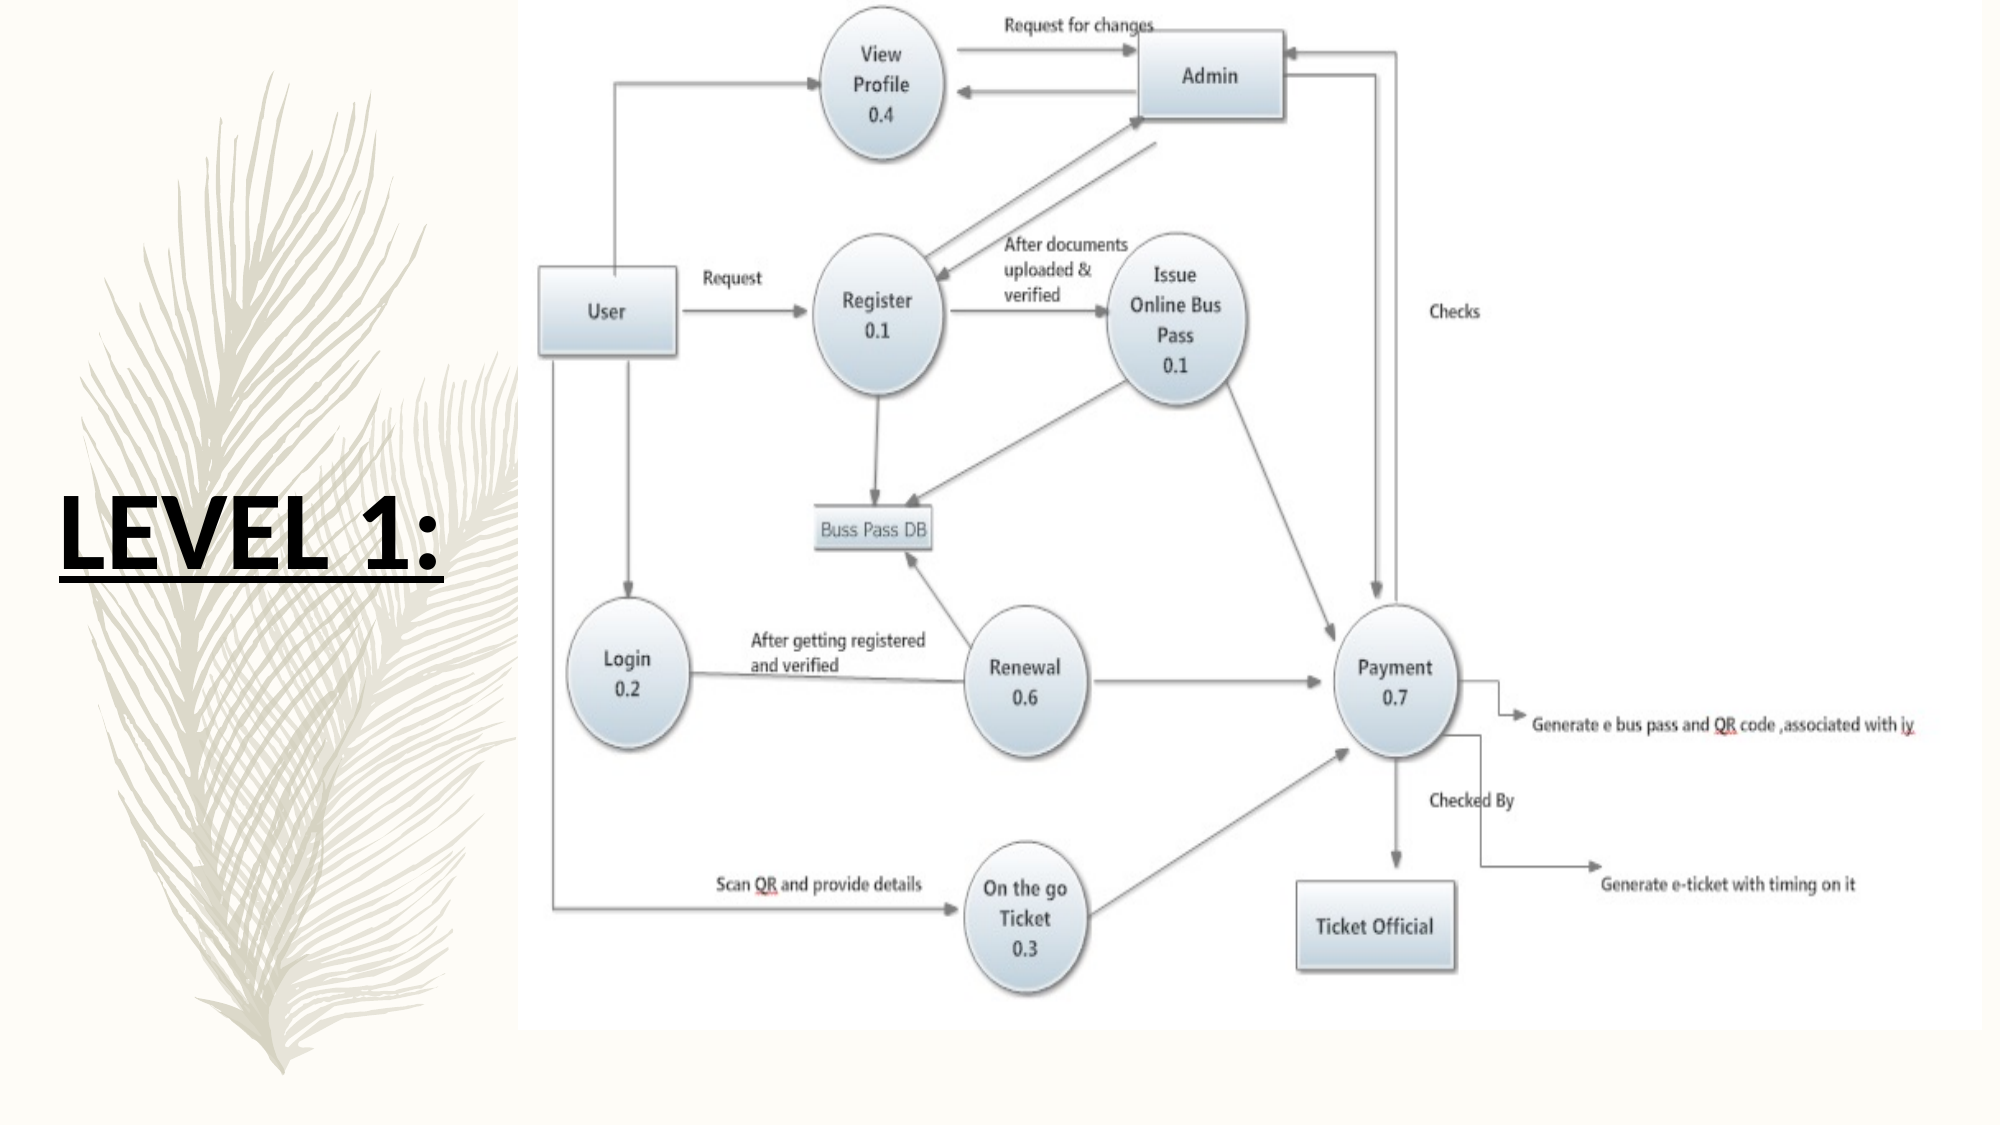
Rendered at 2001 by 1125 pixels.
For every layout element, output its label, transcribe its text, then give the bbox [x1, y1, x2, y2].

picture [518, 0, 1982, 1030]
text_box LEVEL 1: [0, 449, 503, 600]
